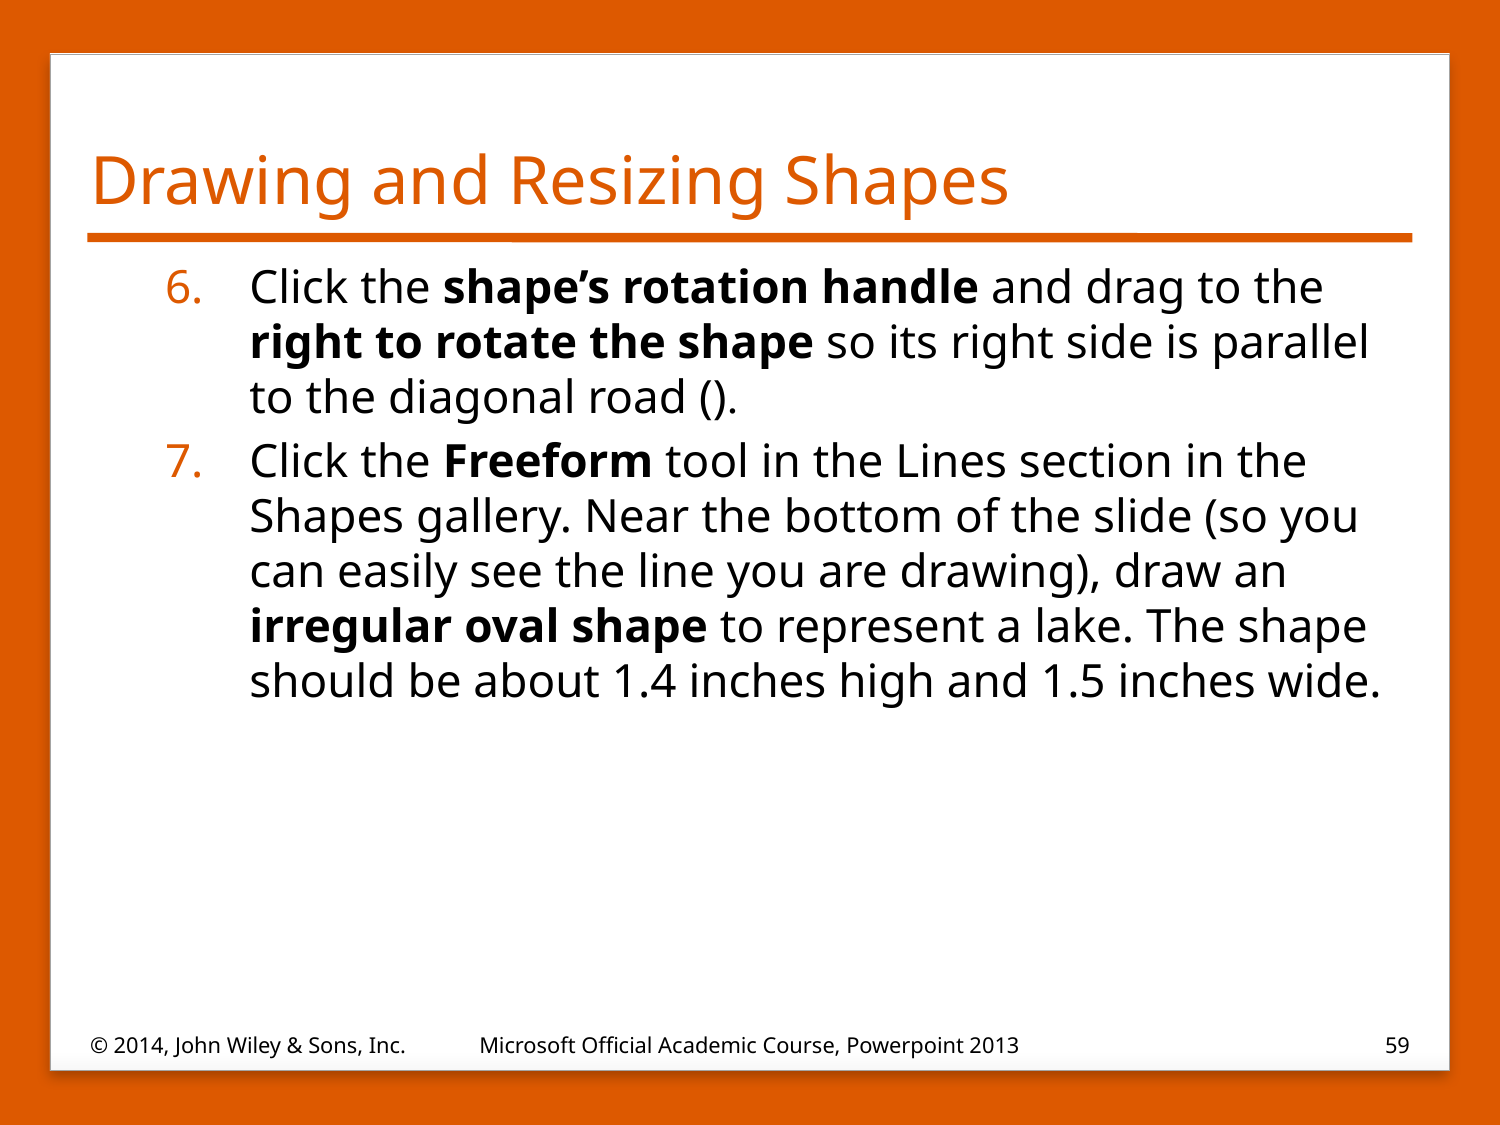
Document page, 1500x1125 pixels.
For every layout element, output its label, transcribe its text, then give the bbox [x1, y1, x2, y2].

footer Microsoft Official Academic Course, Powerpoint 2013 [449, 1024, 1051, 1103]
title Drawing and Resizing Shapes [74, 74, 1426, 226]
list Click the shape’s rotation handle and drag to the right to rotate the shape so its right side is parallel to the diagonal road (). Click the Freeform tool in the Lines section in the Shapes gallery. Near the bottom of the slide (so you can easily see the line you are drawing), draw an irregular oval shape to represent a lake. The shape should be about 1.4 inches high and 1.5 inches wide. [75, 249, 1425, 1063]
slide_number 59 [1074, 1024, 1426, 1103]
slide_number © 2014, John Wiley & Sons, Inc. [74, 1024, 426, 1103]
